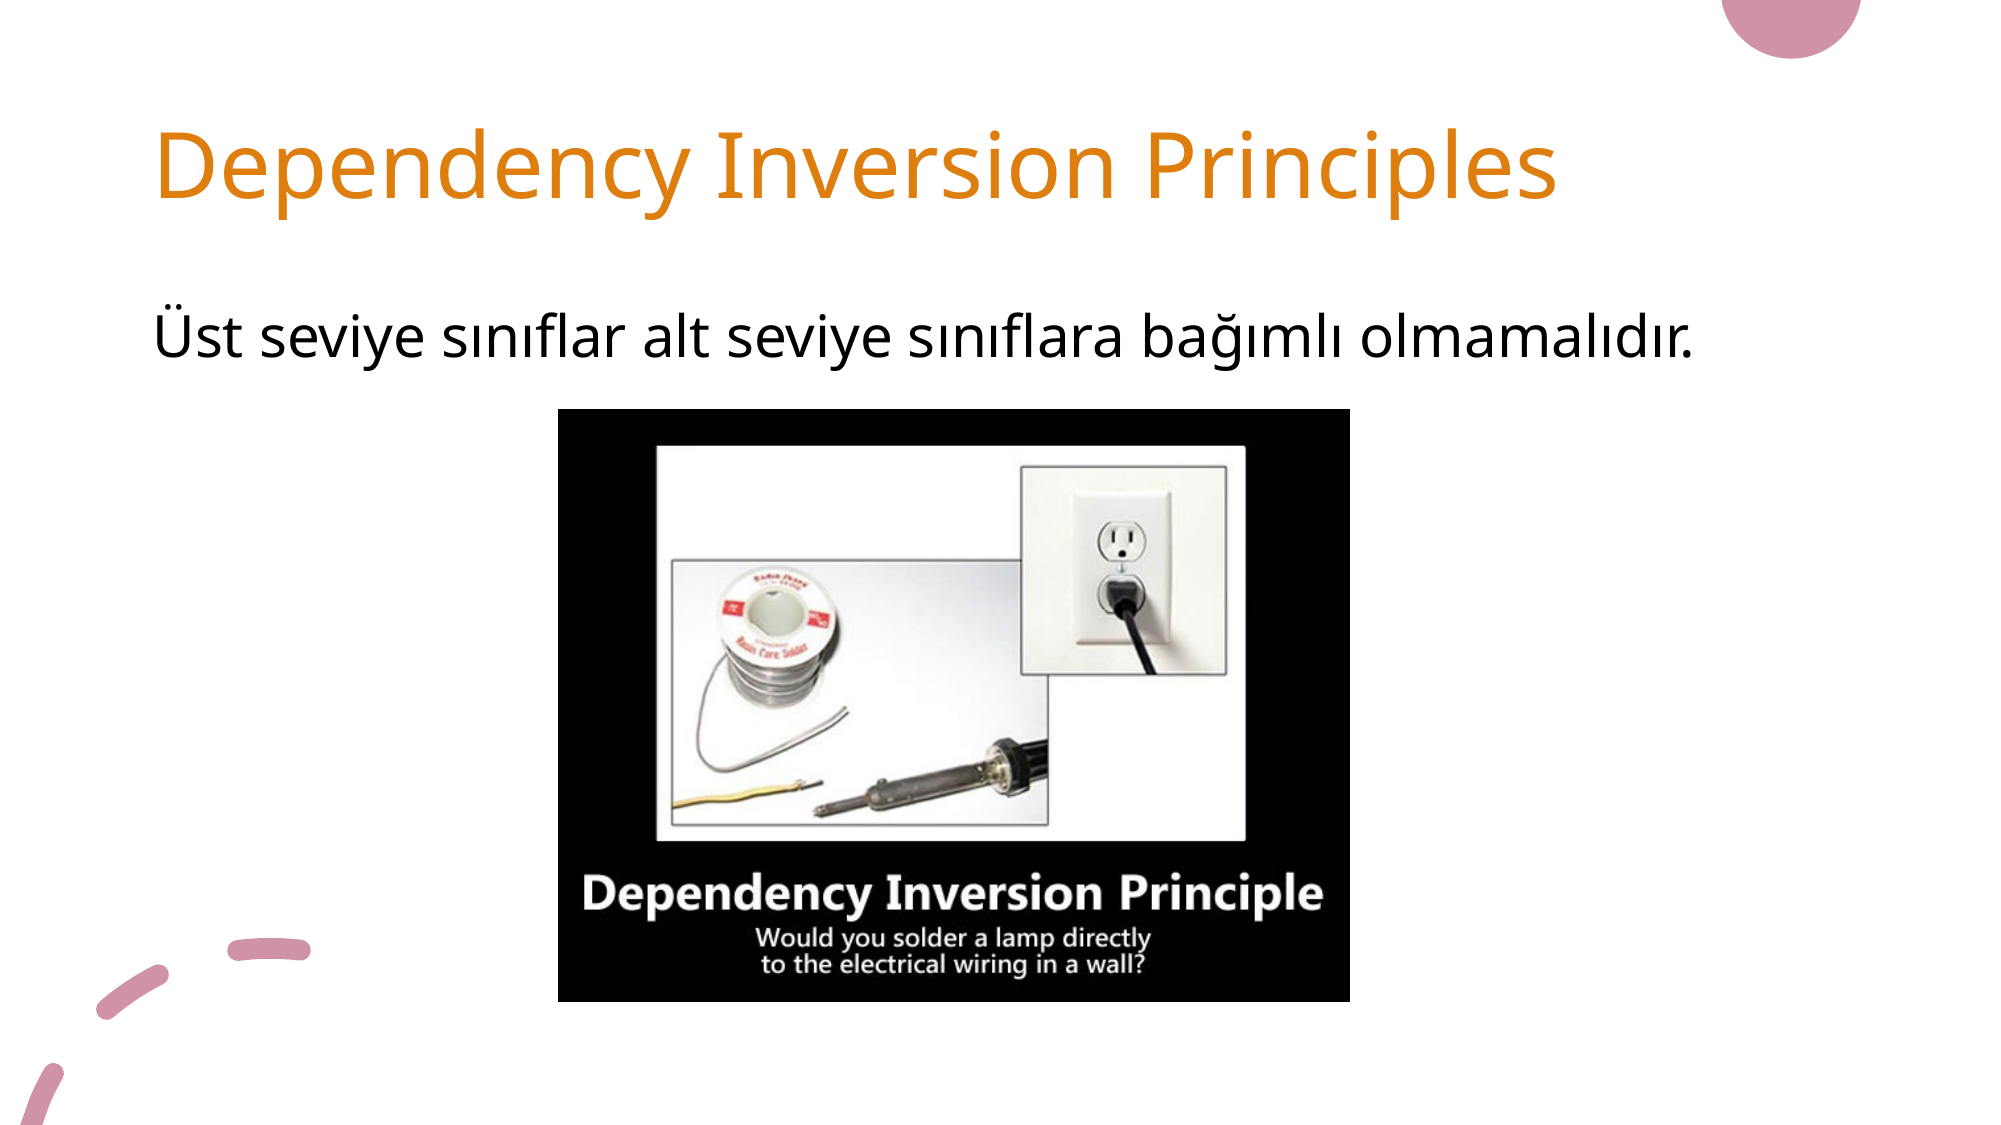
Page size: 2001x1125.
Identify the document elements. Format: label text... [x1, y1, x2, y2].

picture [558, 409, 1350, 1002]
title Dependency Inversion Principles [137, 59, 1863, 278]
list Üst seviye sınıflar alt seviye sınıflara bağımlı olmamalıdır. [137, 299, 1863, 933]
